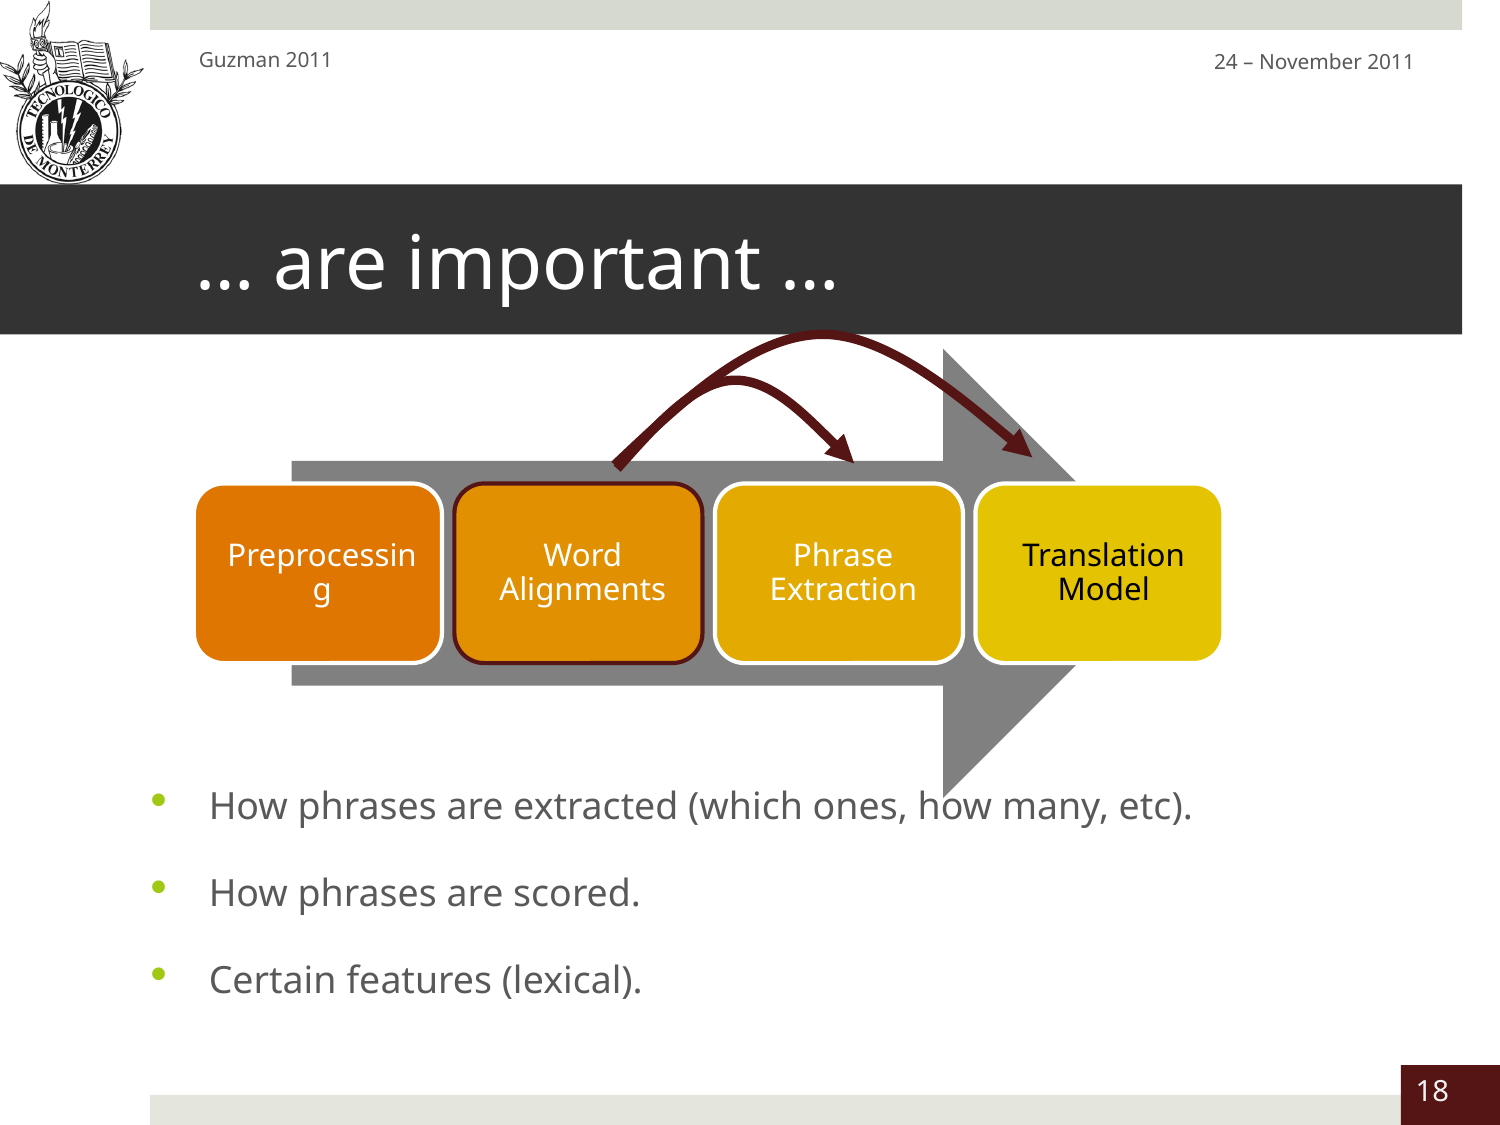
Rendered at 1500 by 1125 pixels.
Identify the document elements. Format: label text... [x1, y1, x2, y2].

title … are important … [0, 184, 1463, 335]
list How phrases are extracted (which ones, how many, etc). How phrases are scored. Certain features (lexical). [137, 774, 1425, 1112]
picture [0, 0, 145, 184]
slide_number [1079, 30, 1430, 91]
footer Guzman 2011 [183, 30, 659, 91]
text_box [192, 348, 1225, 799]
text_box [759, 332, 883, 348]
